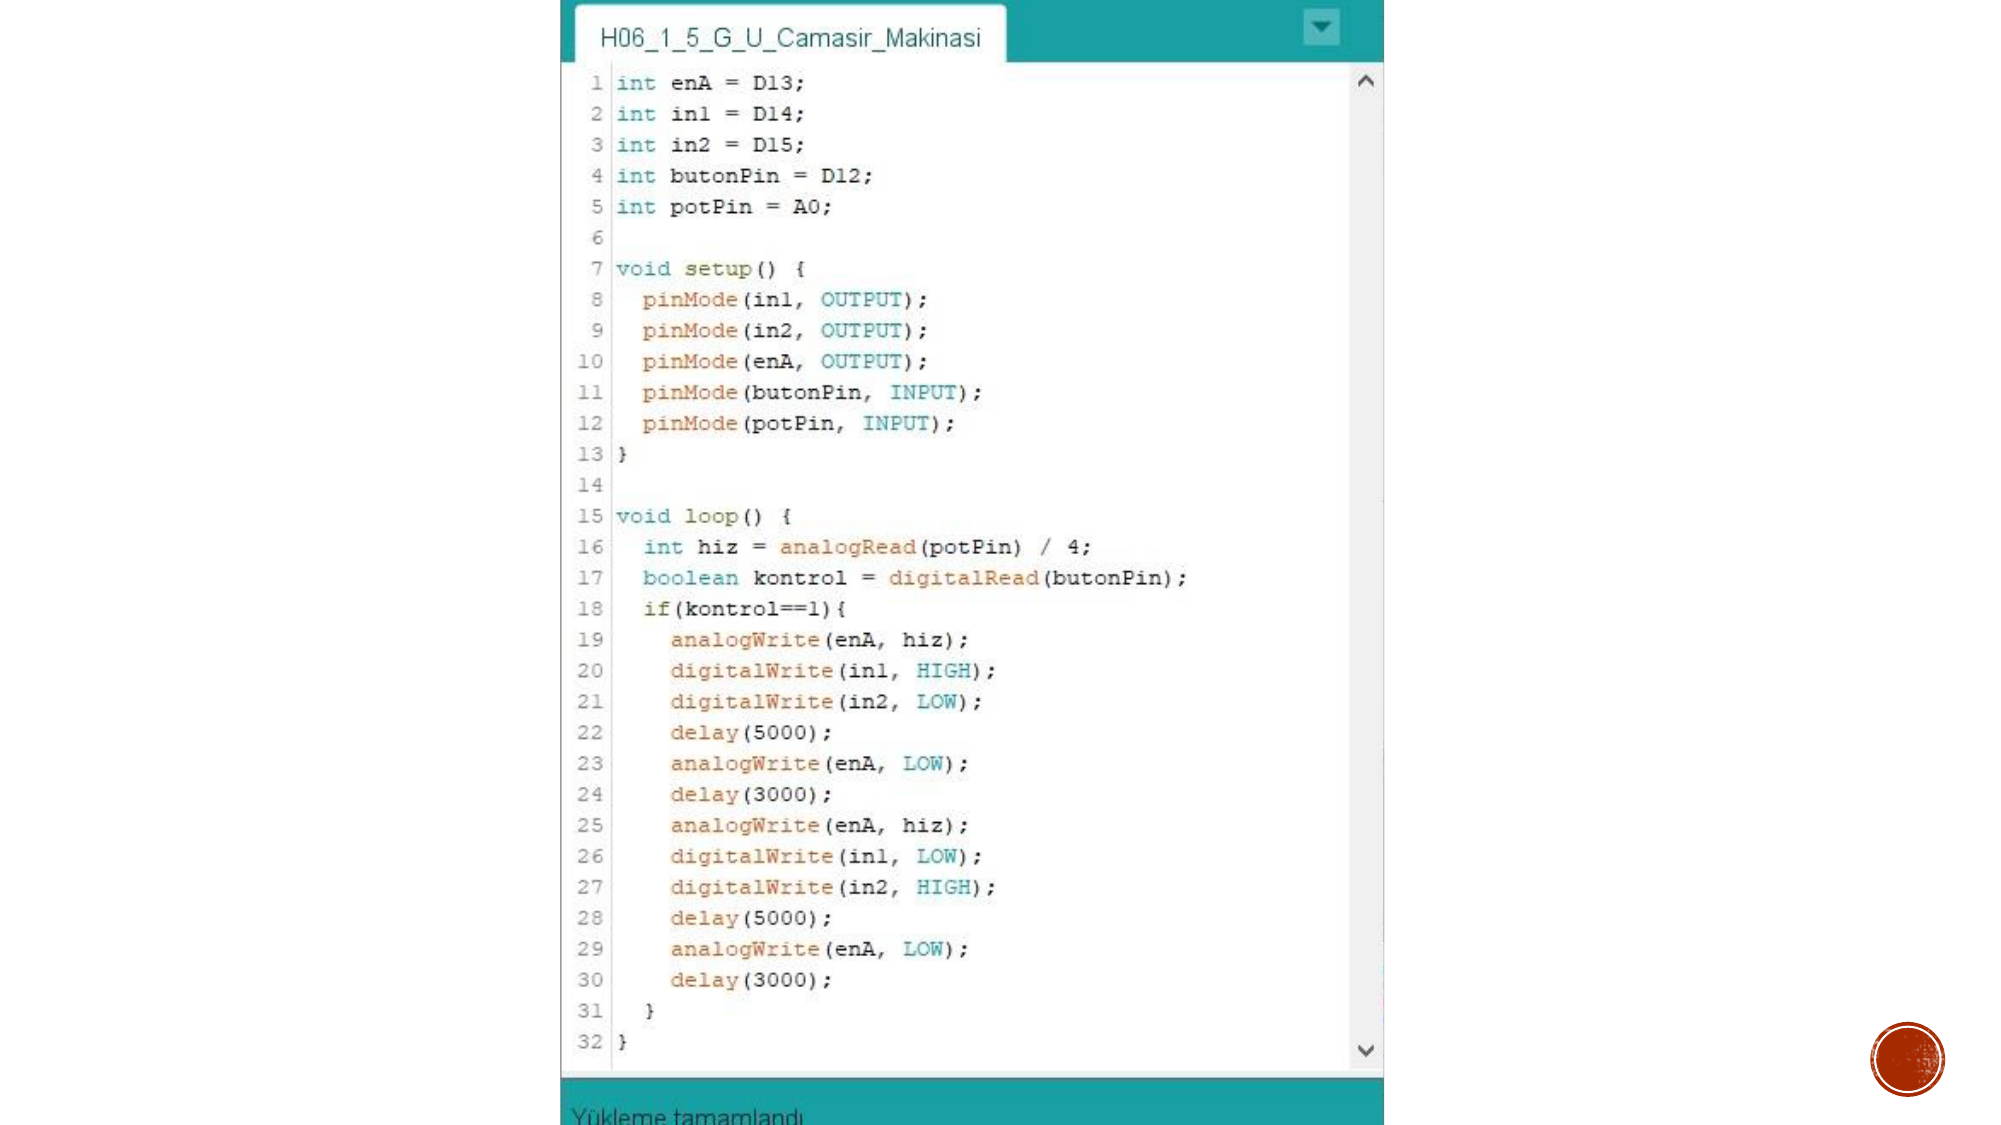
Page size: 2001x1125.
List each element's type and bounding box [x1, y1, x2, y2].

picture [561, 0, 1383, 1125]
